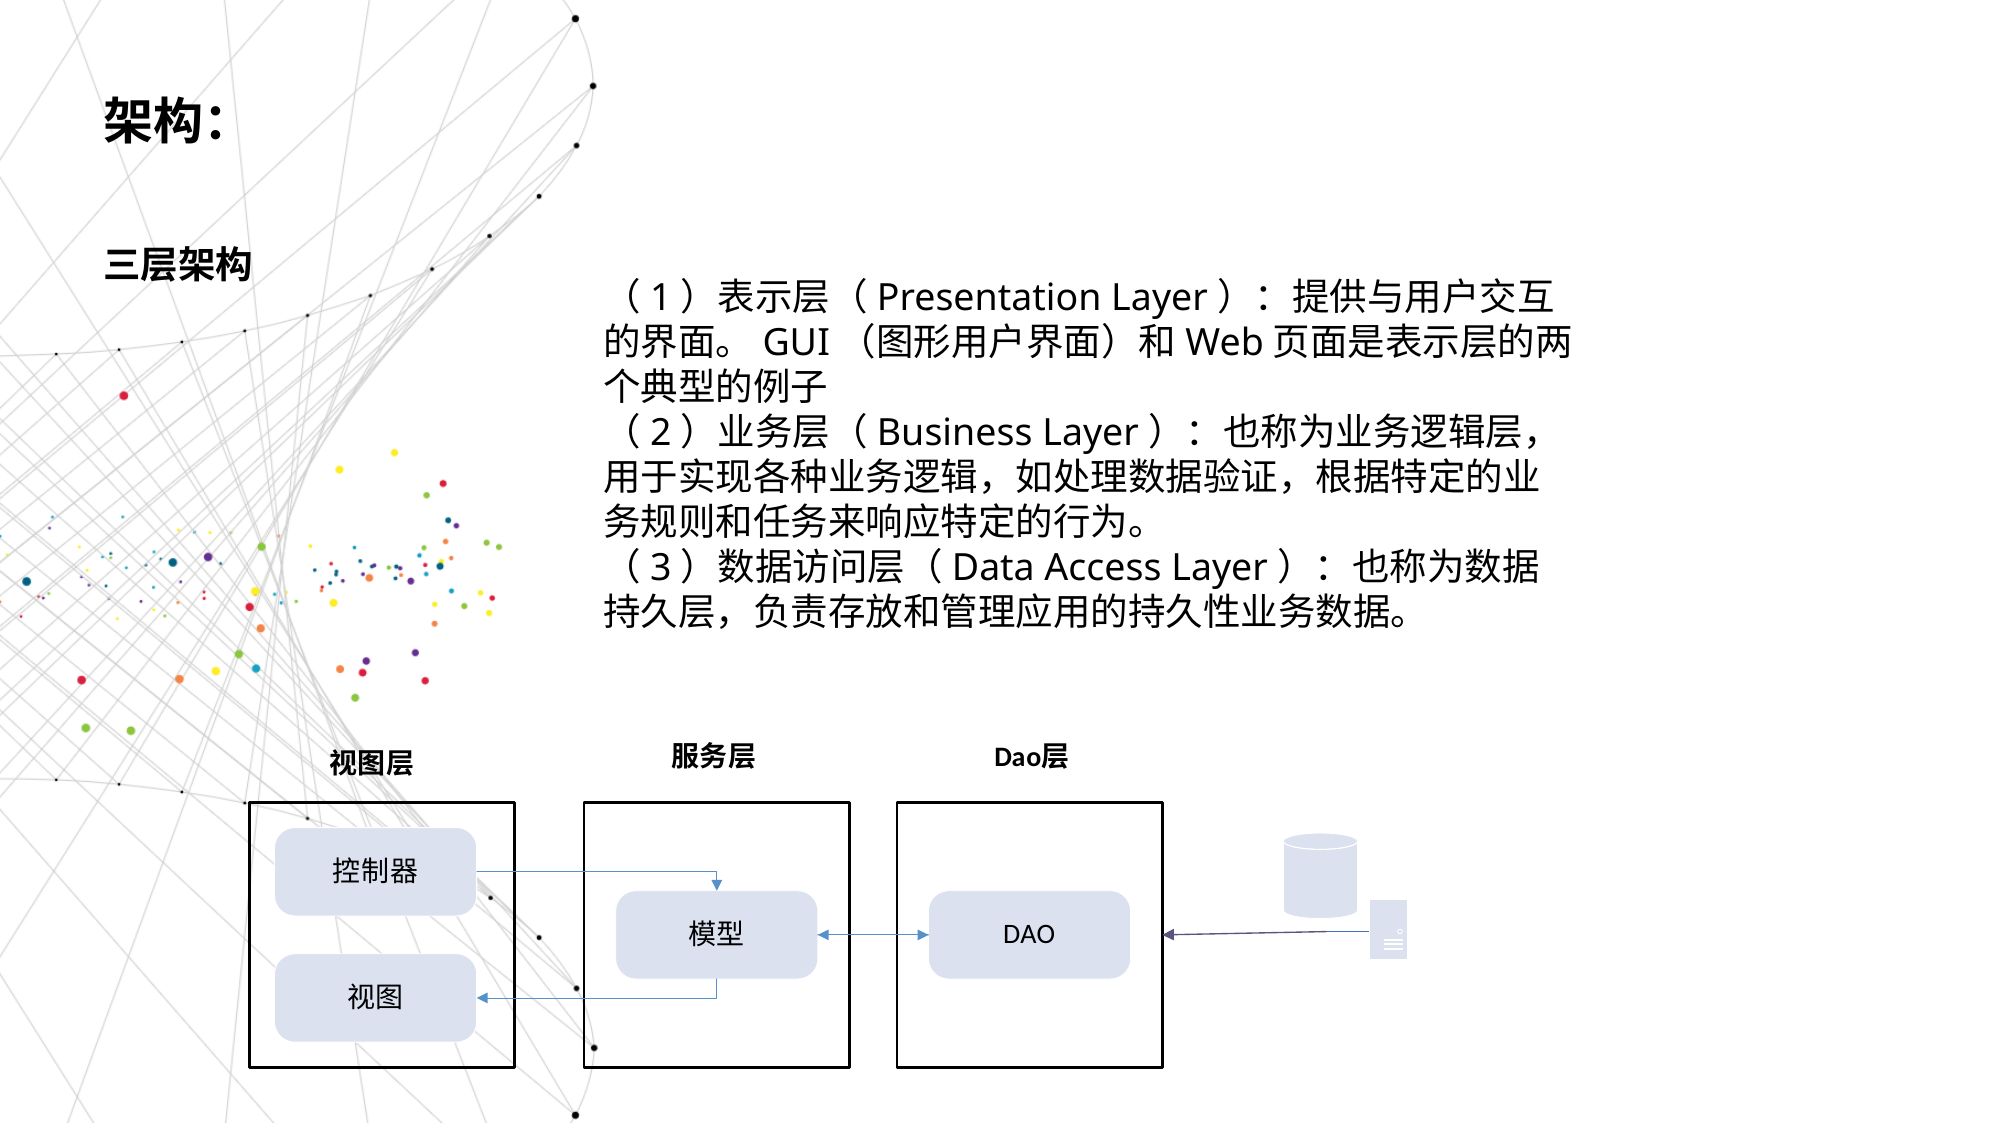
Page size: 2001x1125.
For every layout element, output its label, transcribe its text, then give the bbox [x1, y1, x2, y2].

text_box （1）表示层（Presentation Layer）：提供与用户交互的界面。GUI（图形用户界面）和Web页面是表示层的两个典型的例子 （2）业务层（Business Layer）：也称为业务逻辑层，用于实现各种业务逻辑，如处理数据验证，根据特定的业务规则和任务来响应特定的行为。 （3）数据访问层（Data Access Layer）：也称为数据持久层，负责存放和管理应用的持久性业务数据。 [588, 265, 1589, 641]
text_box 架构： [88, 82, 1750, 157]
text_box 三层架构 [88, 233, 1089, 294]
picture [0, 0, 1409, 1123]
